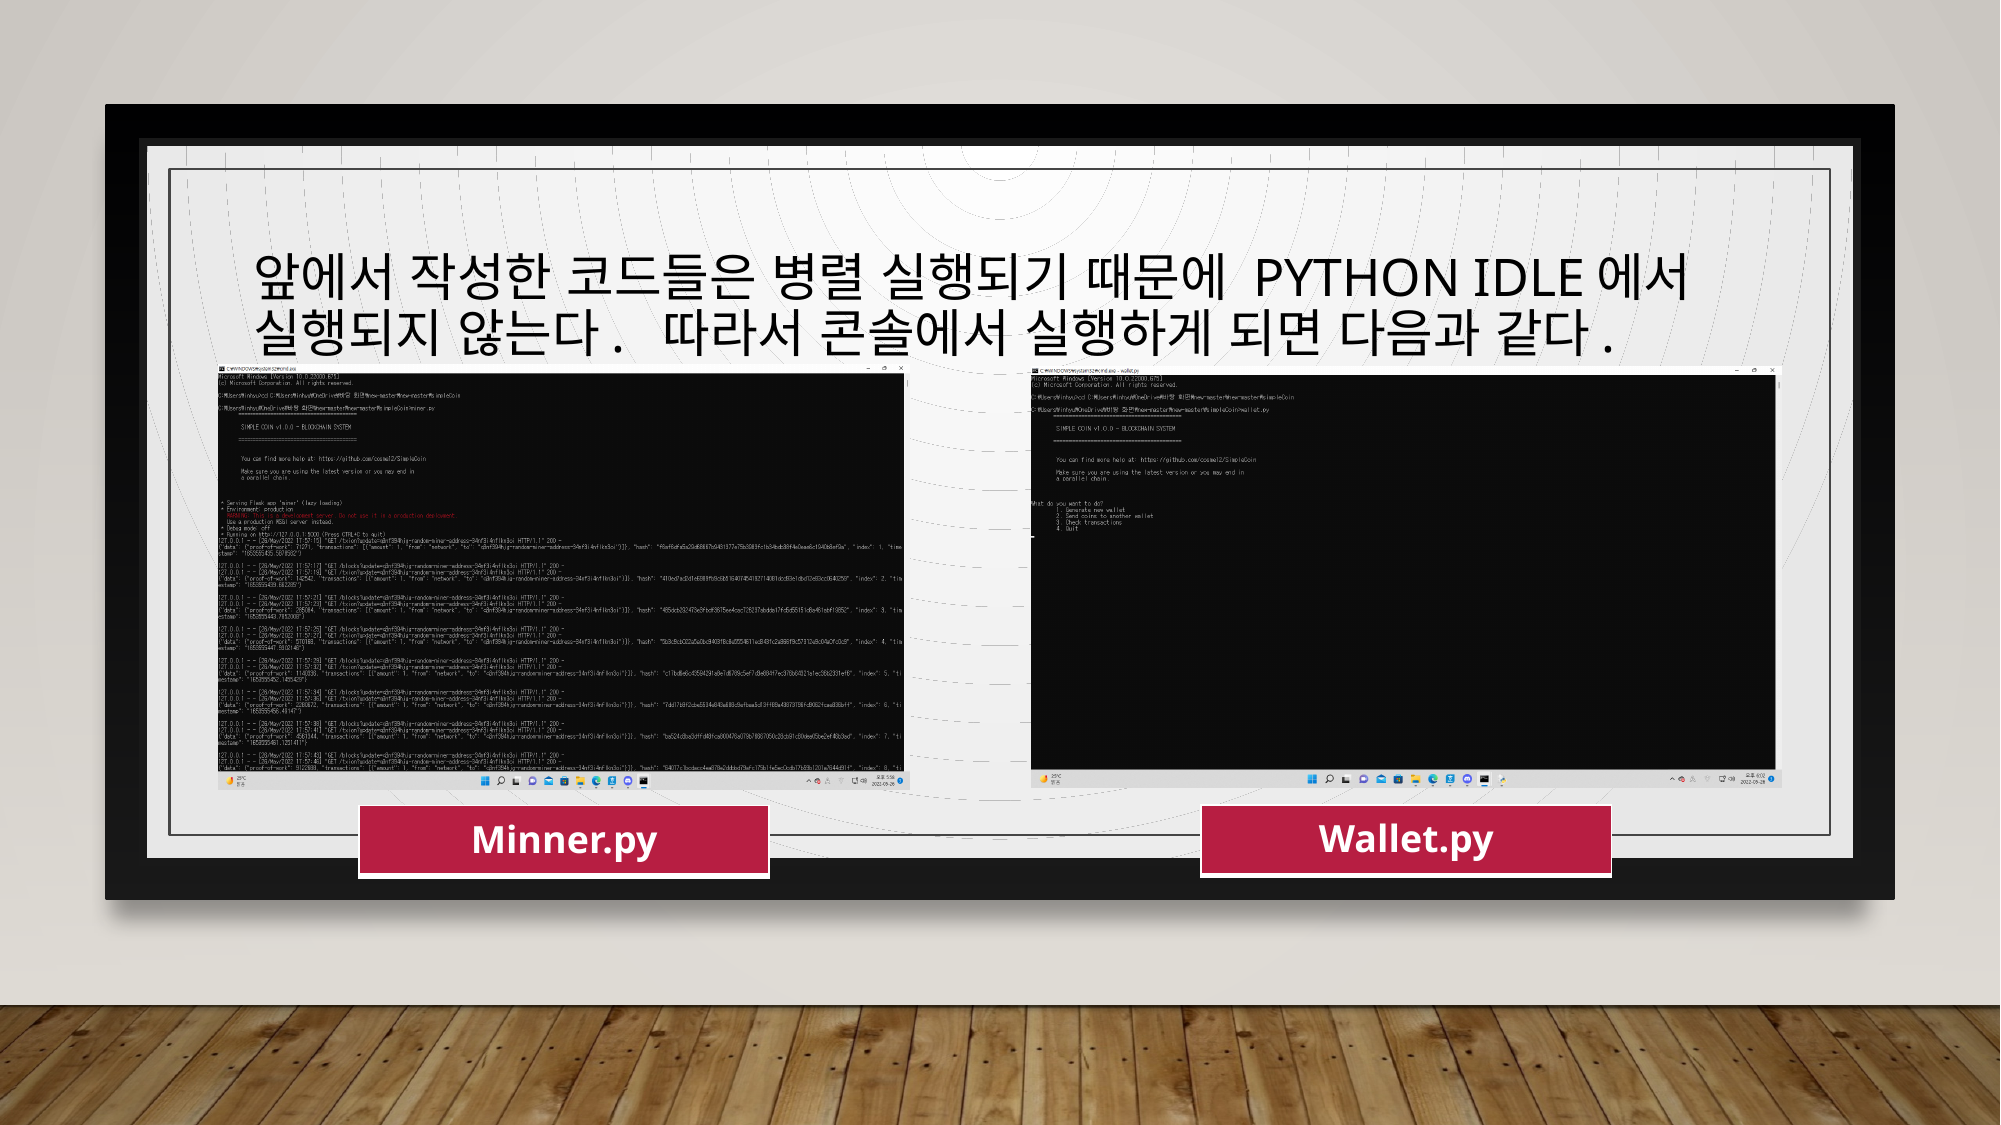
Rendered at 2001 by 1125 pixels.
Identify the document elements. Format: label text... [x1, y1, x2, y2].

text_box [105, 104, 1895, 900]
text_box [0, 330, 2000, 1004]
text_box [168, 168, 1831, 836]
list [218, 363, 910, 791]
table_header Minner.py [360, 806, 768, 873]
picture [1031, 365, 1782, 789]
title 앞에서 작성한 코드들은 병렬 실행되기 때문에 Python IDLE에서 실행되지 않는다. 따라서 콘솔에서 실행하게 되면 다음과 같다. [238, 225, 1781, 391]
text_box [0, 0, 2000, 330]
picture [0, 1004, 2000, 1125]
text_box [142, 141, 1858, 863]
table_header Wallet.py [1202, 806, 1611, 873]
